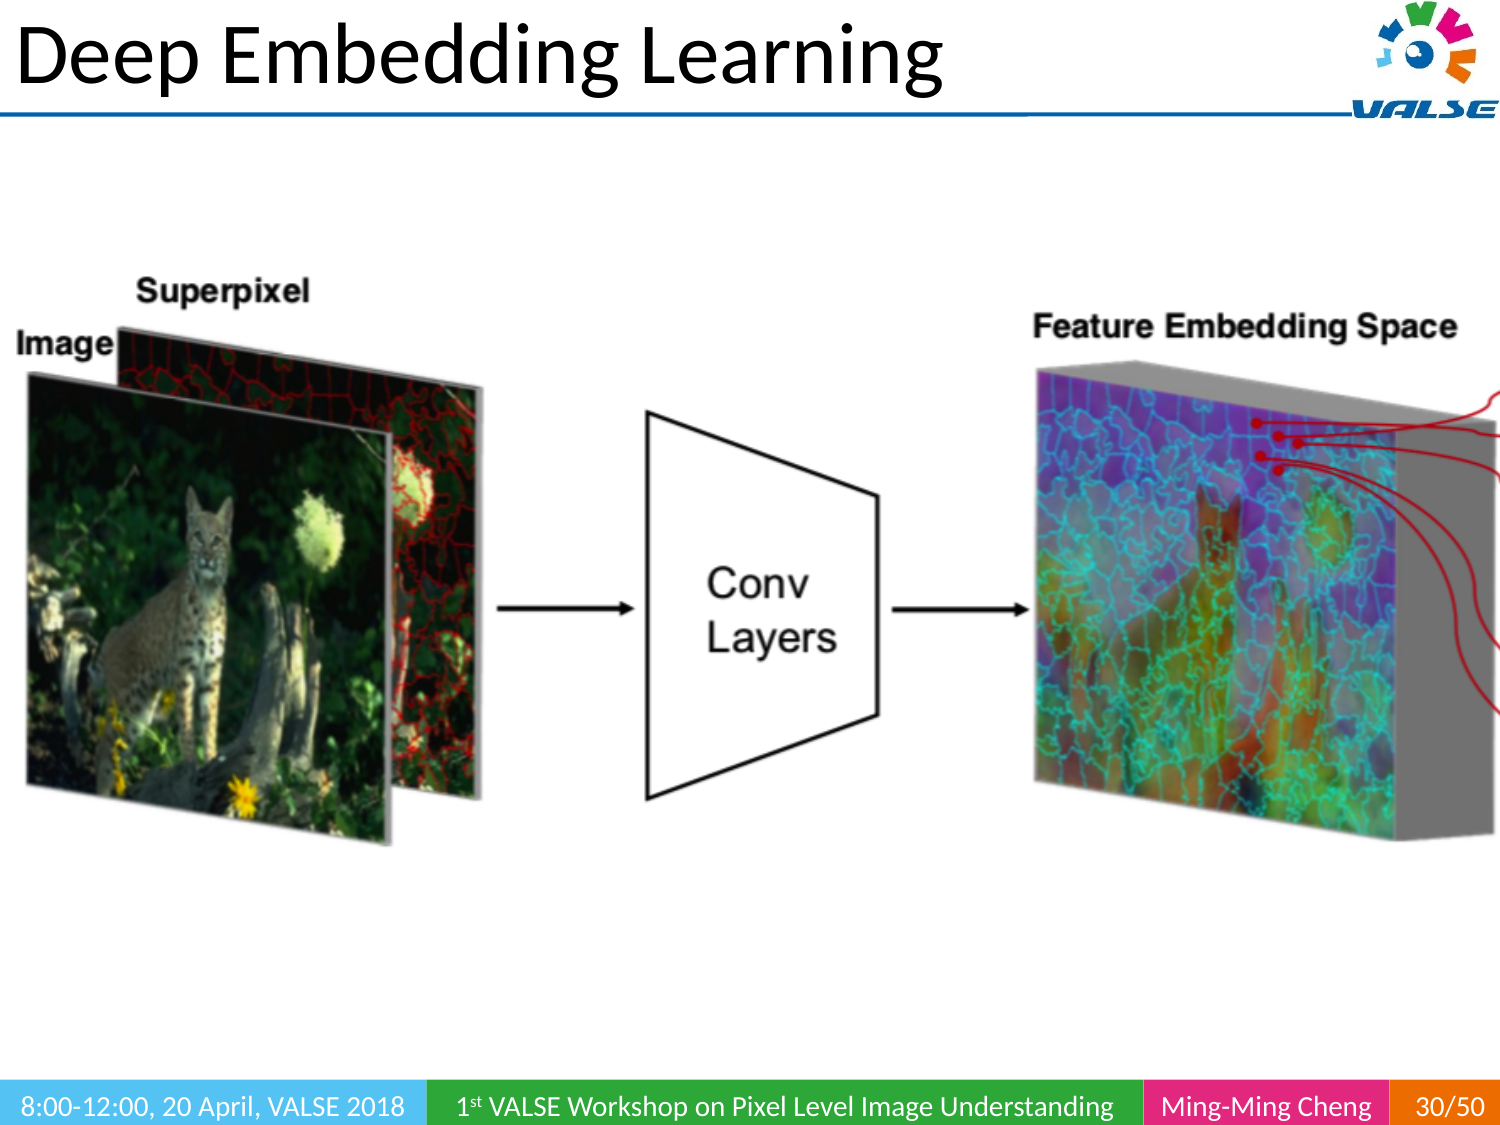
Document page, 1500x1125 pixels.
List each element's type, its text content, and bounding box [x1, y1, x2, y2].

picture [1348, 110, 1500, 119]
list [0, 255, 1500, 867]
title Deep Embedding Learning [0, 0, 1500, 110]
